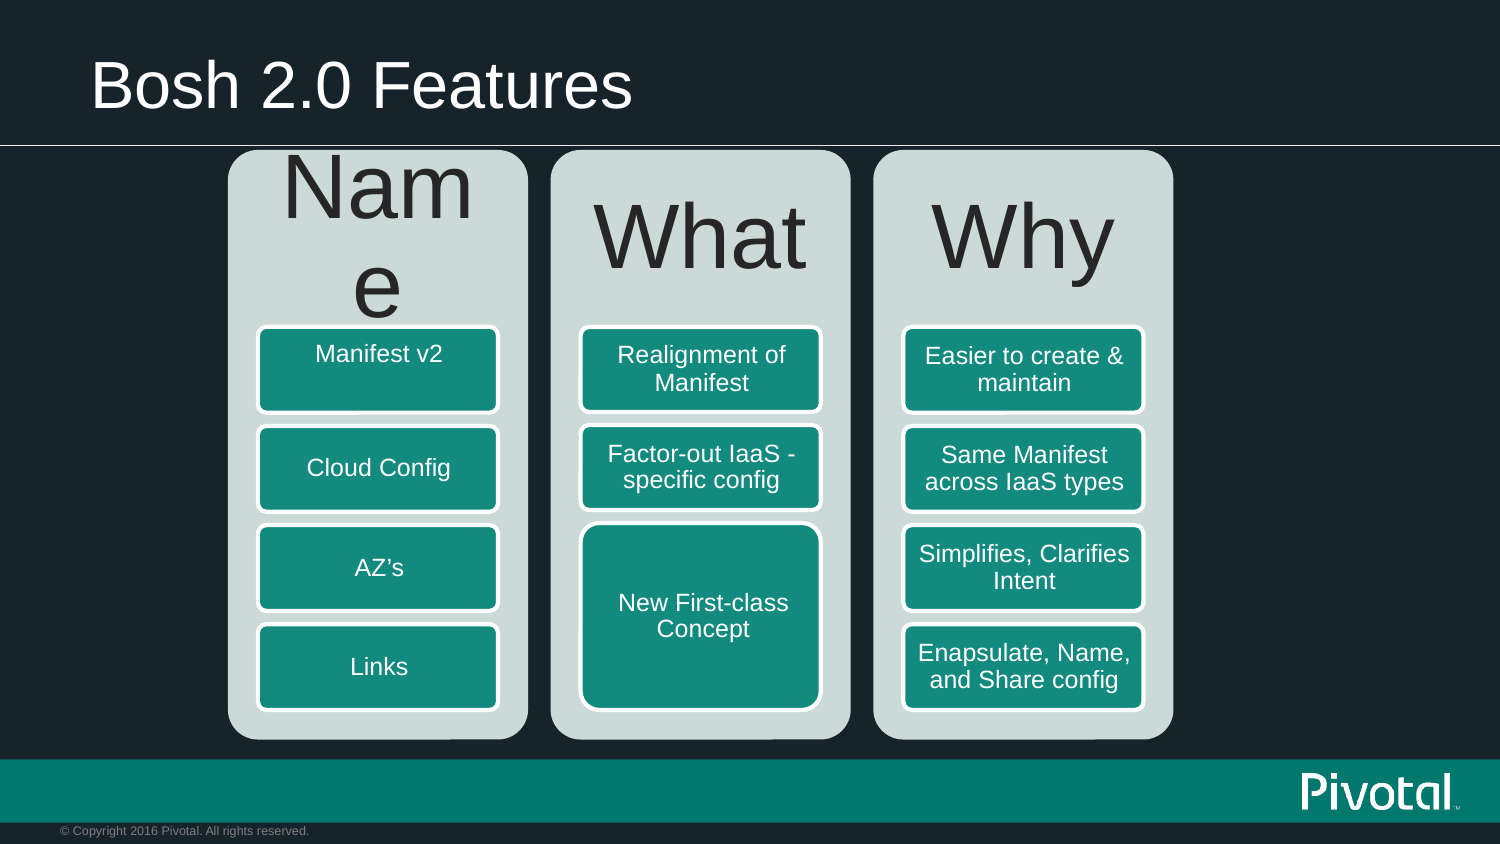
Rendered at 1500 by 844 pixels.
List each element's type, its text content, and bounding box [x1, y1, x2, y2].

title Bosh 2.0 Features [75, 52, 1425, 113]
picture [1302, 773, 1460, 810]
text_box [227, 149, 1174, 740]
